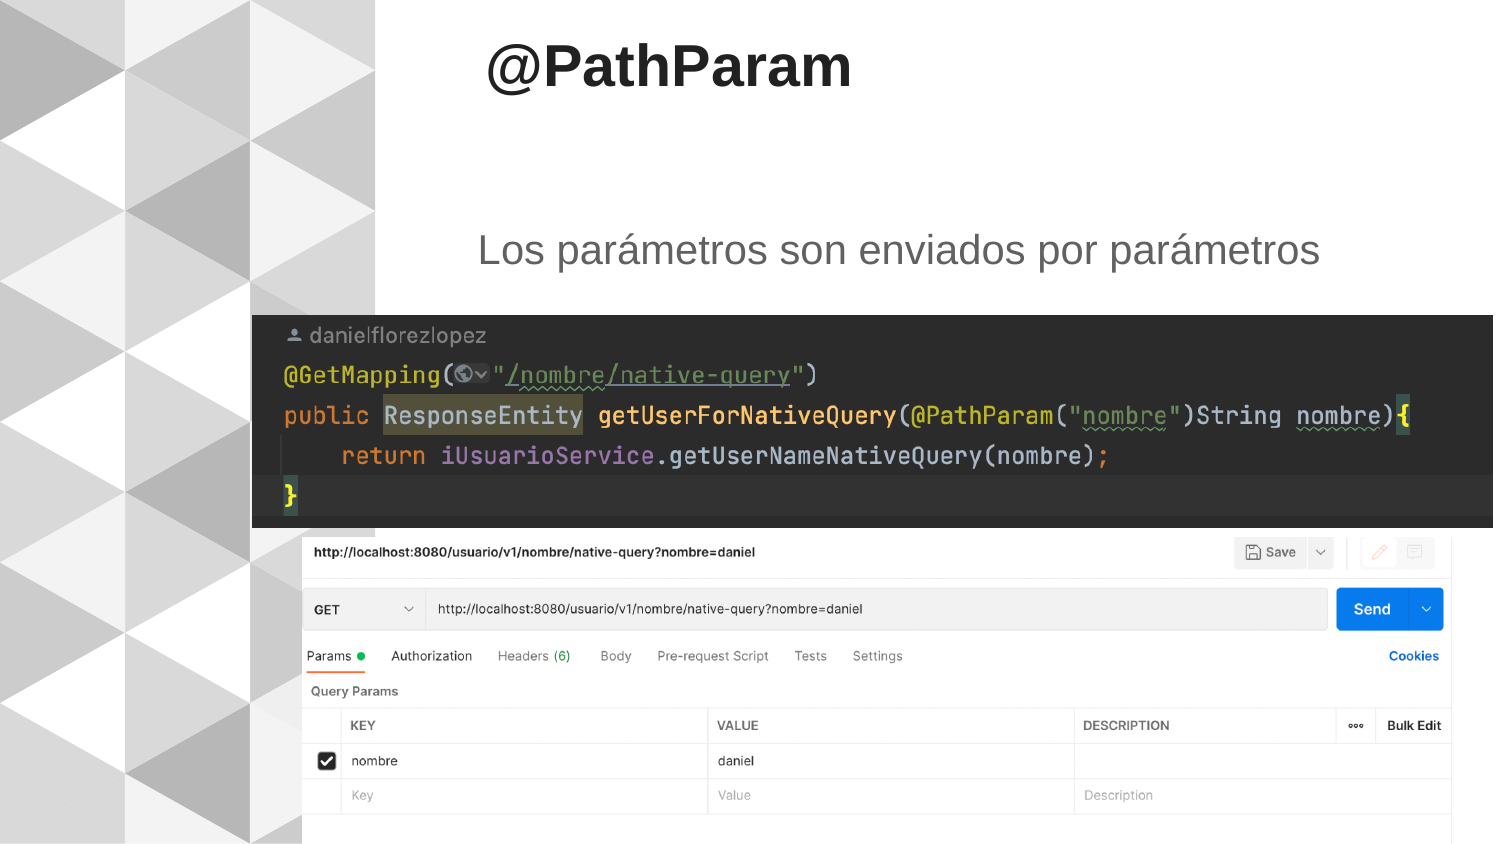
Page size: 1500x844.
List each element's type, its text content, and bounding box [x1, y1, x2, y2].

list Los parámetros son enviados por parámetros [462, 204, 1405, 314]
picture [302, 537, 1454, 844]
picture [251, 315, 1493, 528]
title @PathParam [470, 16, 1413, 114]
